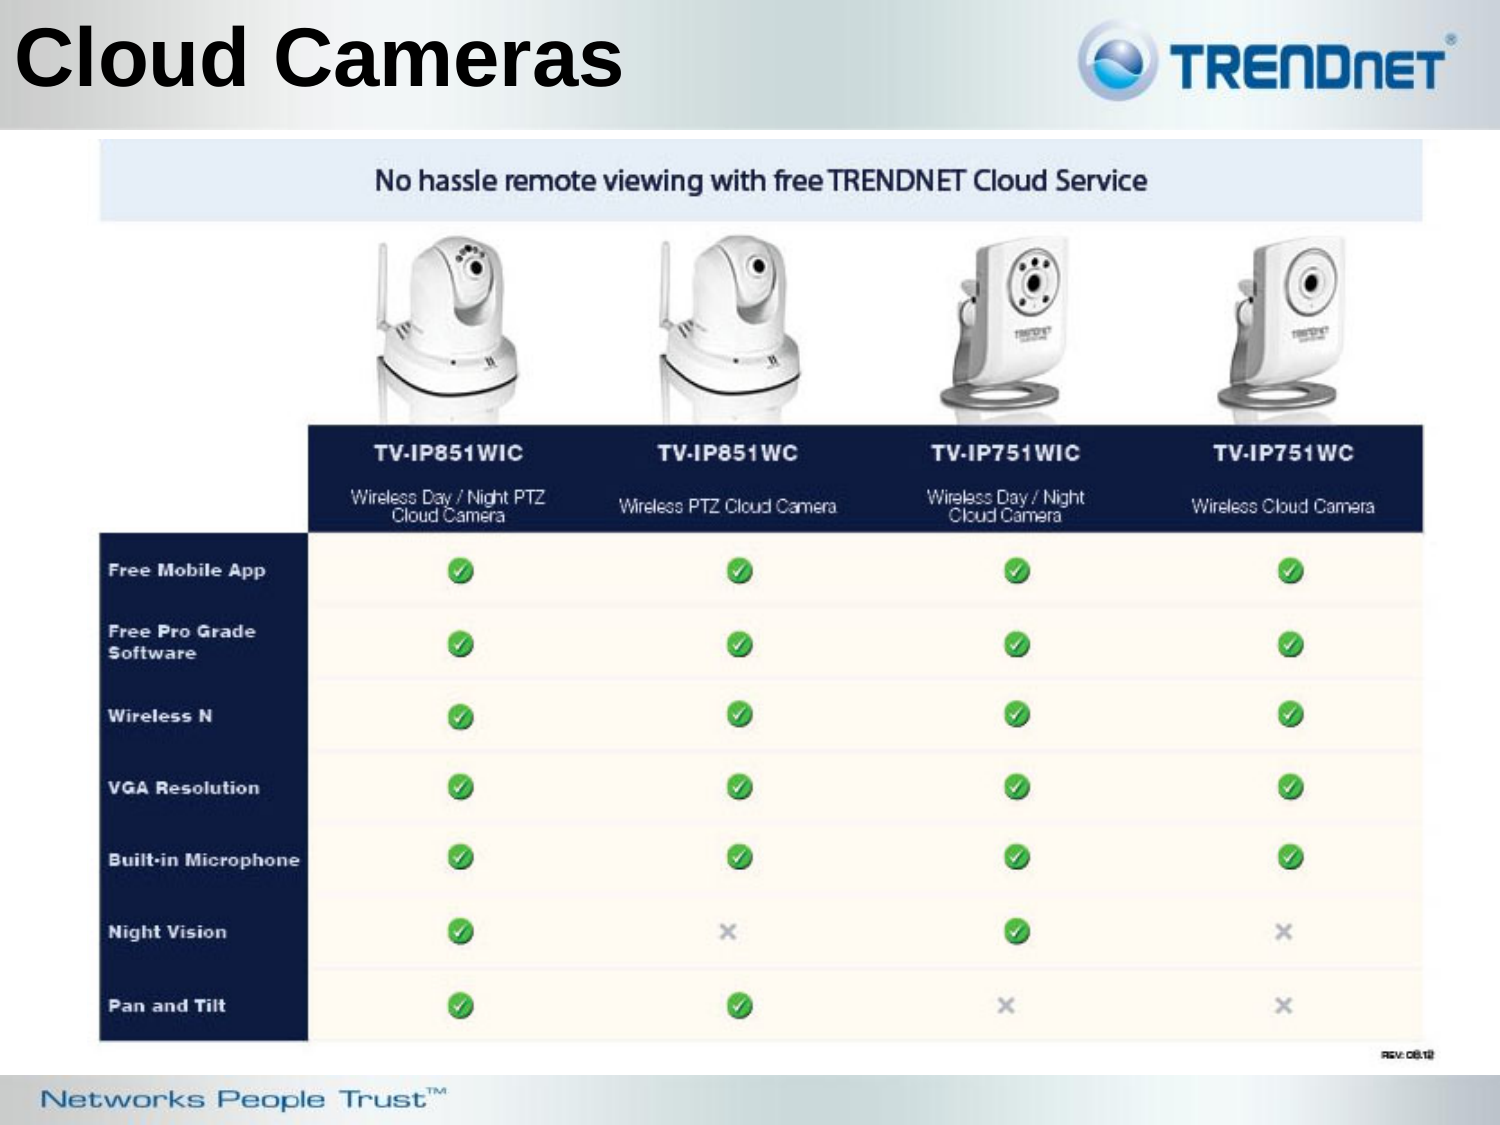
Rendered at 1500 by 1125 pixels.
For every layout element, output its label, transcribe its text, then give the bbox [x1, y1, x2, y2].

picture [0, 0, 1500, 130]
picture [0, 1075, 1500, 1125]
picture [87, 139, 1451, 1069]
text_box Cloud Cameras [0, 0, 1130, 111]
